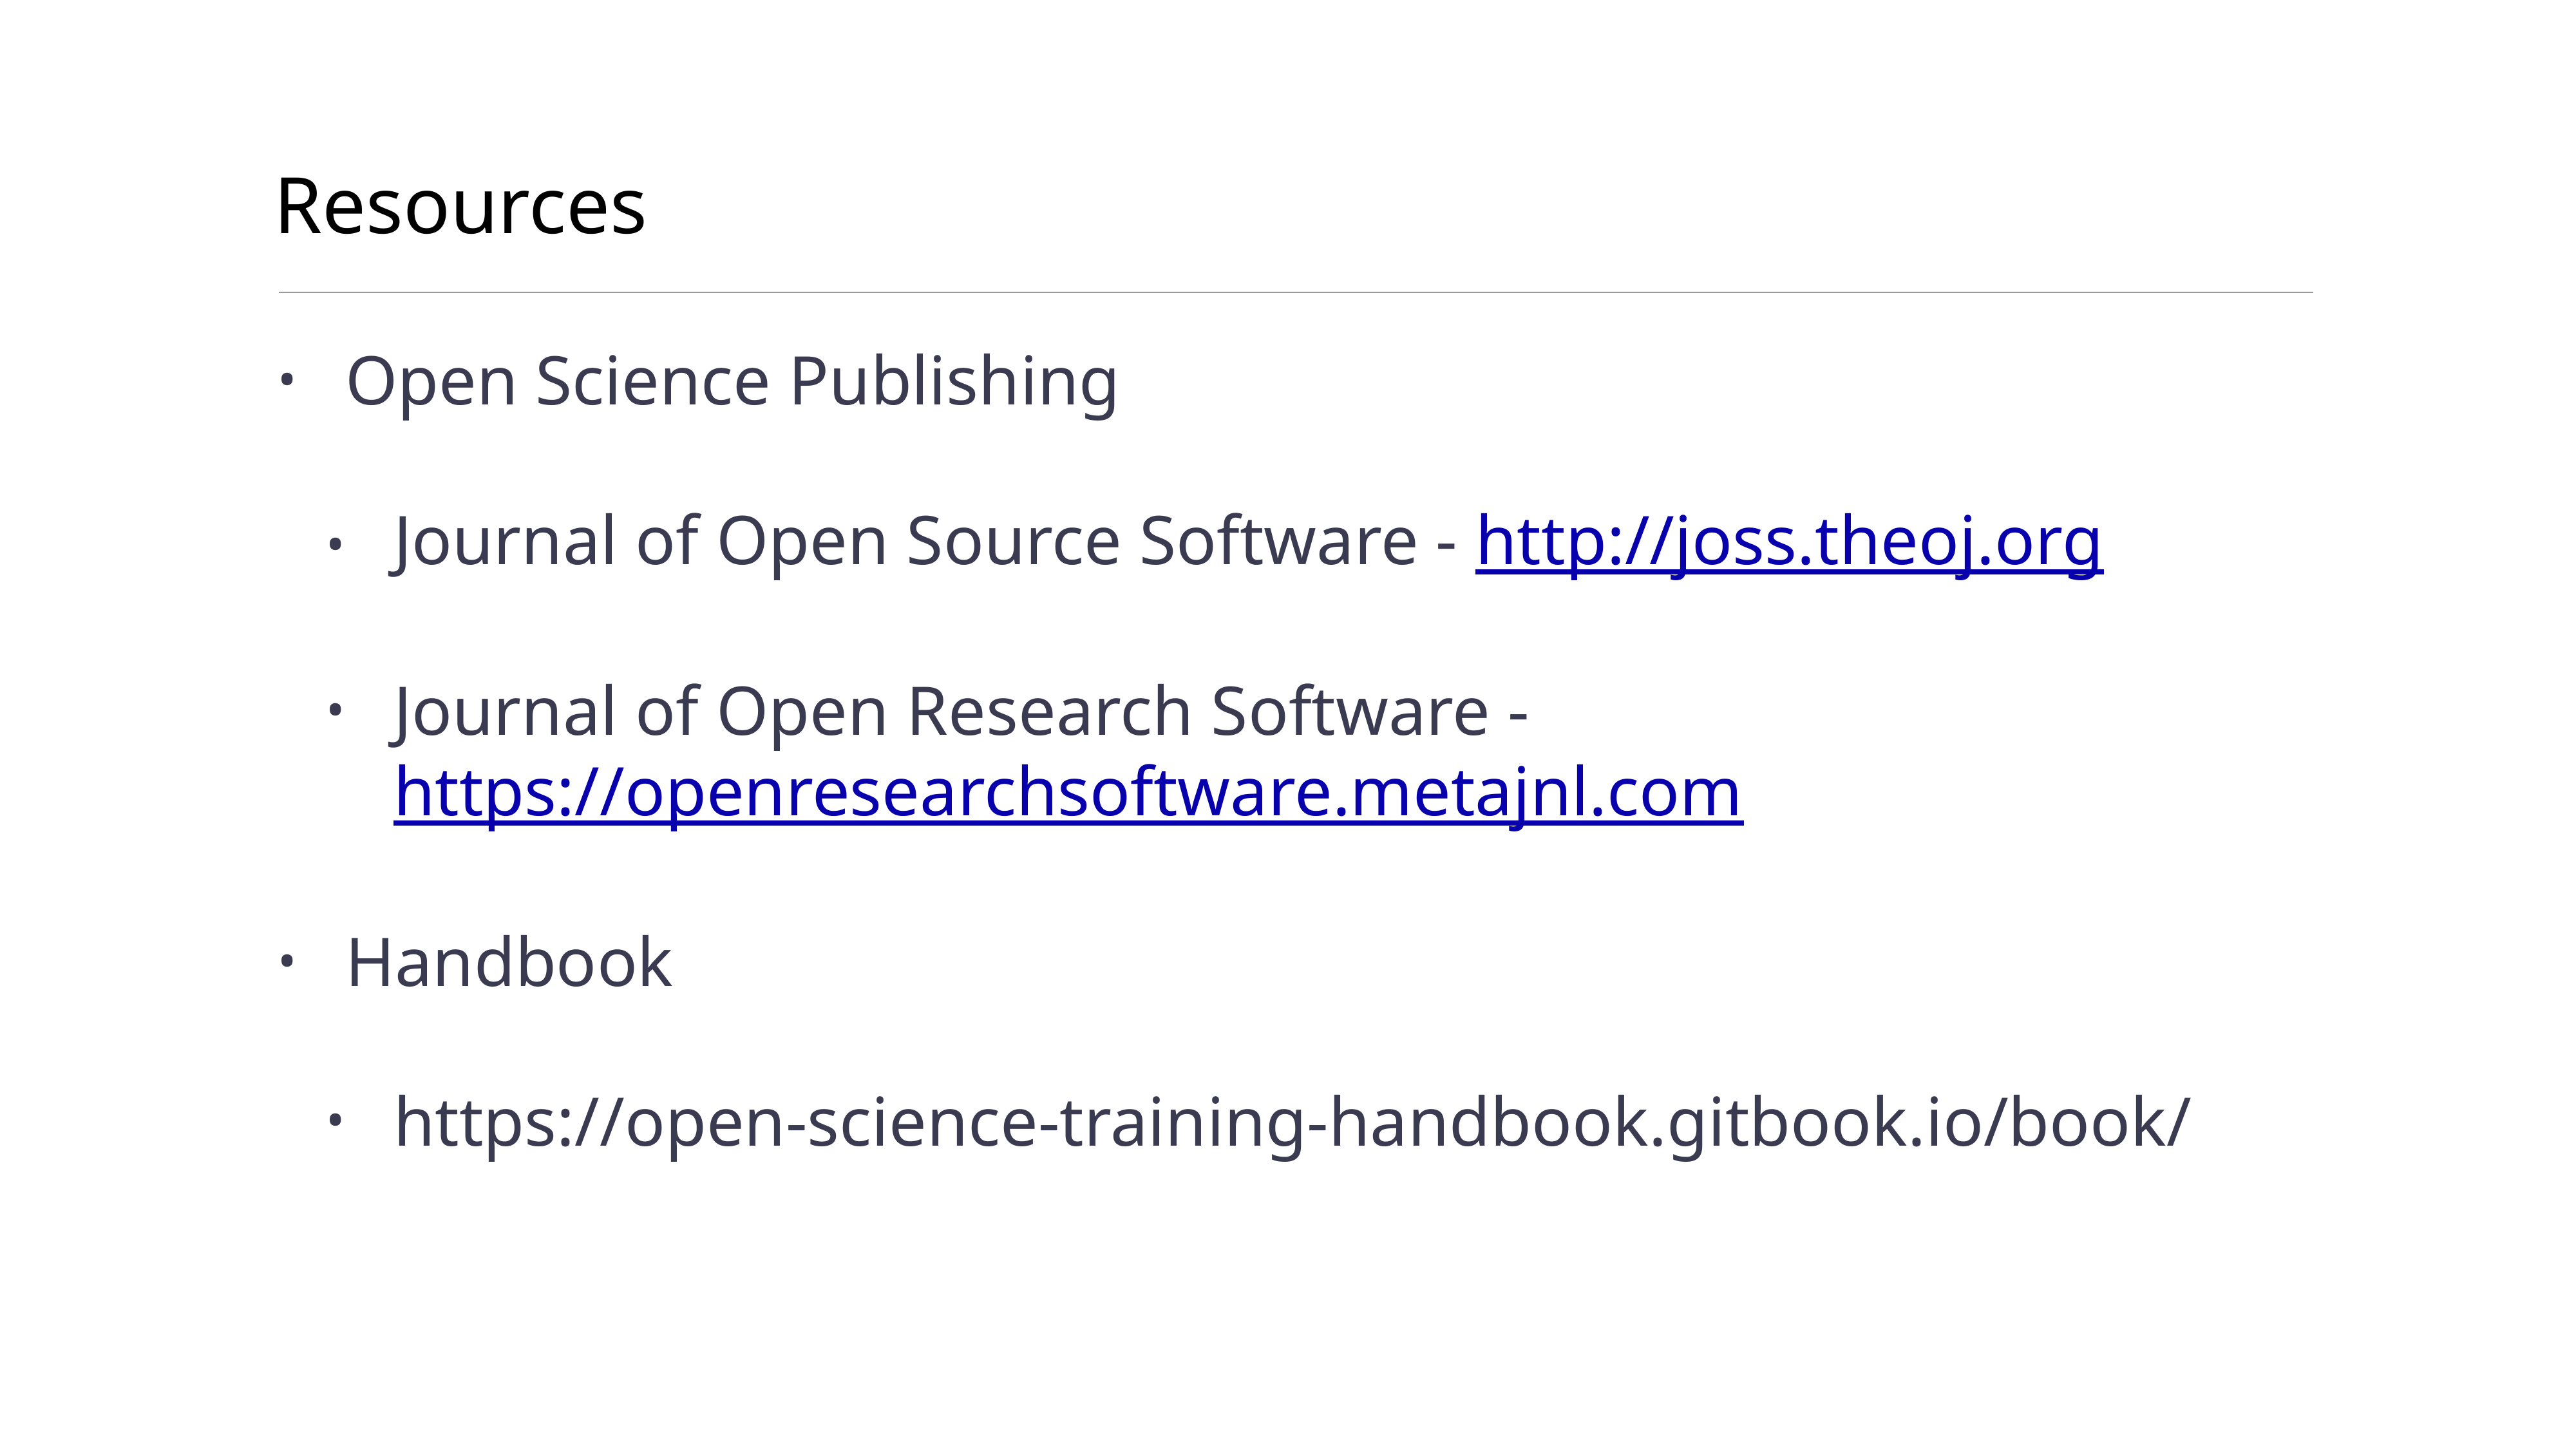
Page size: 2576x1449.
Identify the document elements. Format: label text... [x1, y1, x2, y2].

title Resources [266, 48, 2310, 257]
list Open Science Publishing Journal of Open Source Software - http://joss.theoj.org Journal of Open Research Software - https://openresearchsoftware.metajnl.com Handbook https://open-science-training-handbook.gitbook.io/book/ [270, 330, 2306, 1321]
